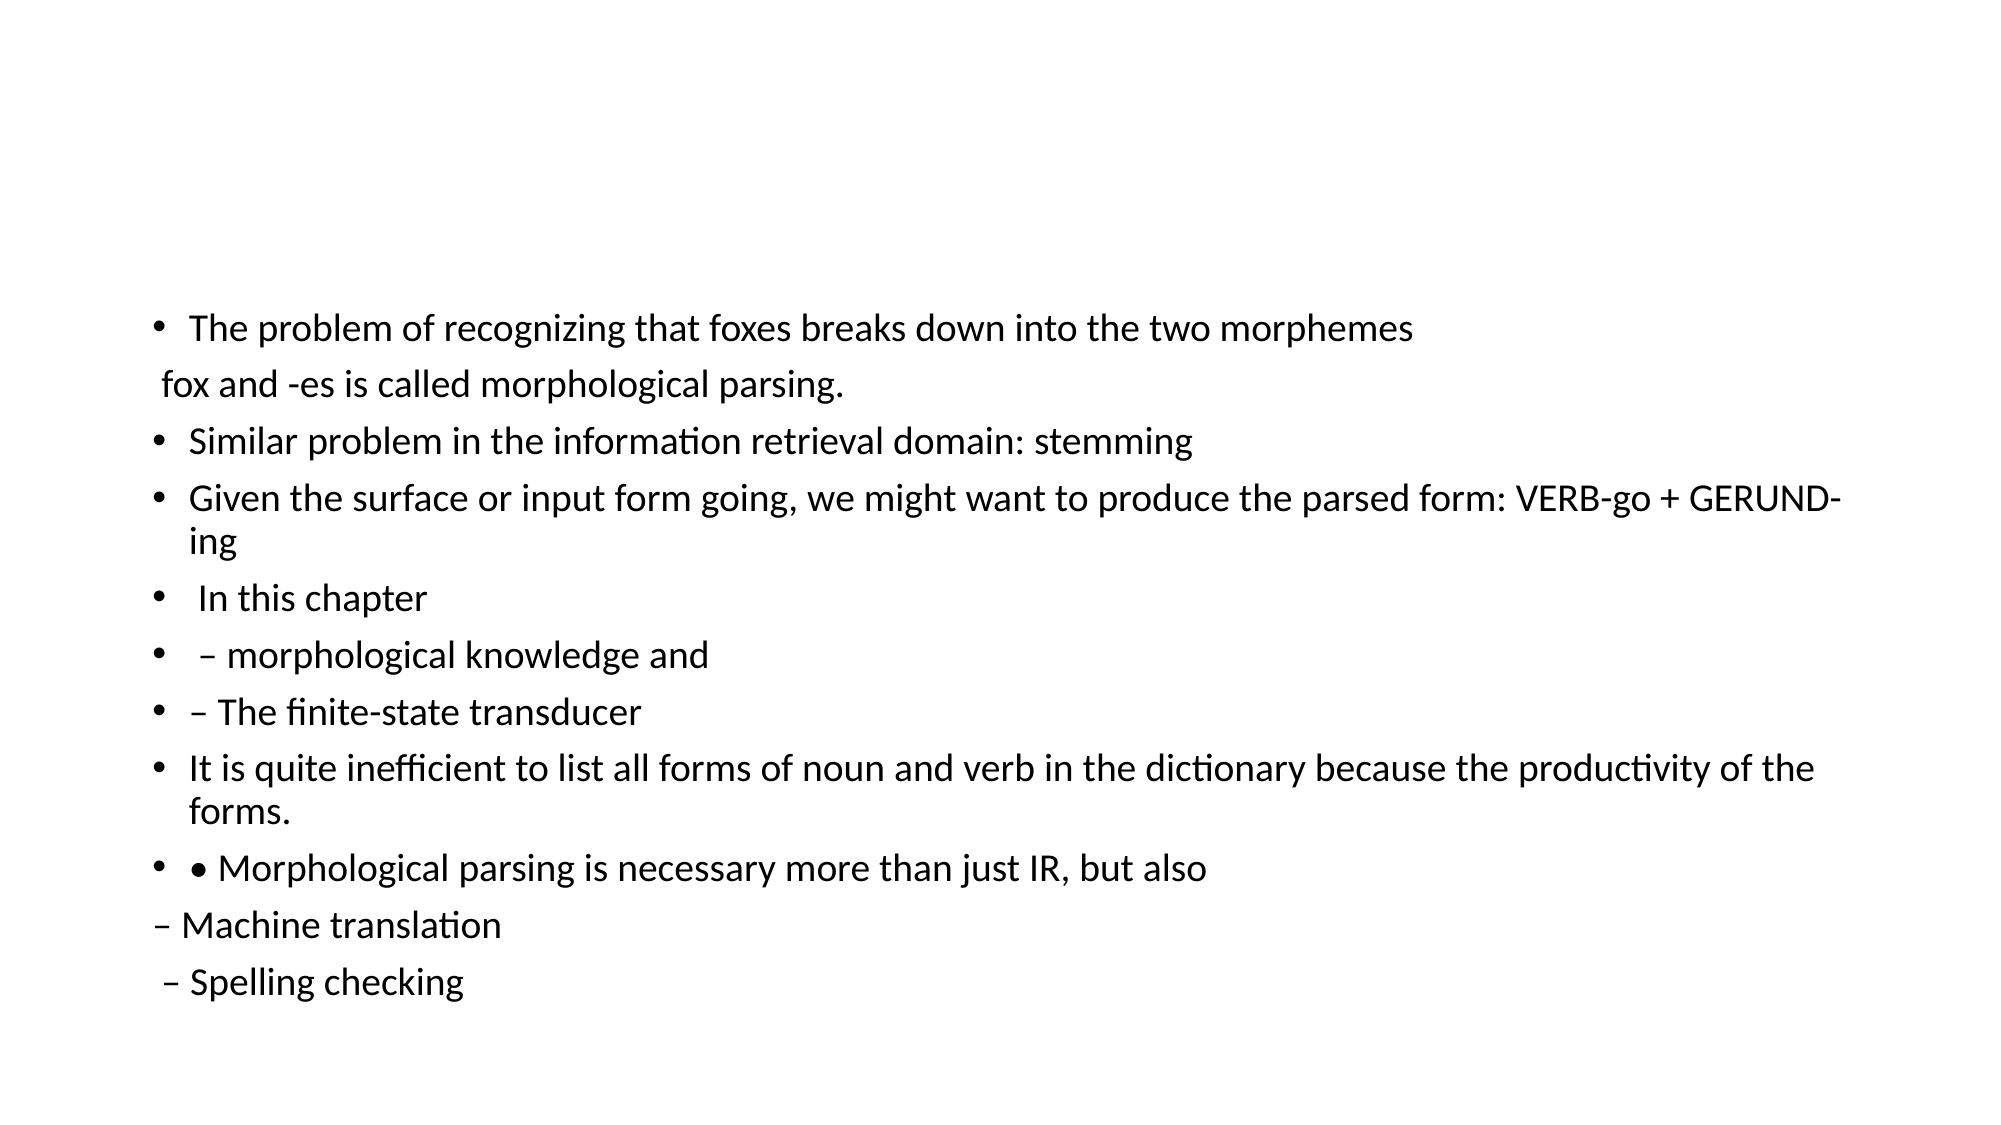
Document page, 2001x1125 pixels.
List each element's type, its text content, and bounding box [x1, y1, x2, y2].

list The problem of recognizing that foxes breaks down into the two morphemes fox and -es is called morphological parsing. Similar problem in the information retrieval domain: stemming Given the surface or input form going, we might want to produce the parsed form: VERB-go + GERUND-ing In this chapter – morphological knowledge and – The finite-state transducer It is quite inefficient to list all forms of noun and verb in the dictionary because the productivity of the forms. • Morphological parsing is necessary more than just IR, but also – Machine translation – Spelling checking [137, 299, 1863, 1014]
